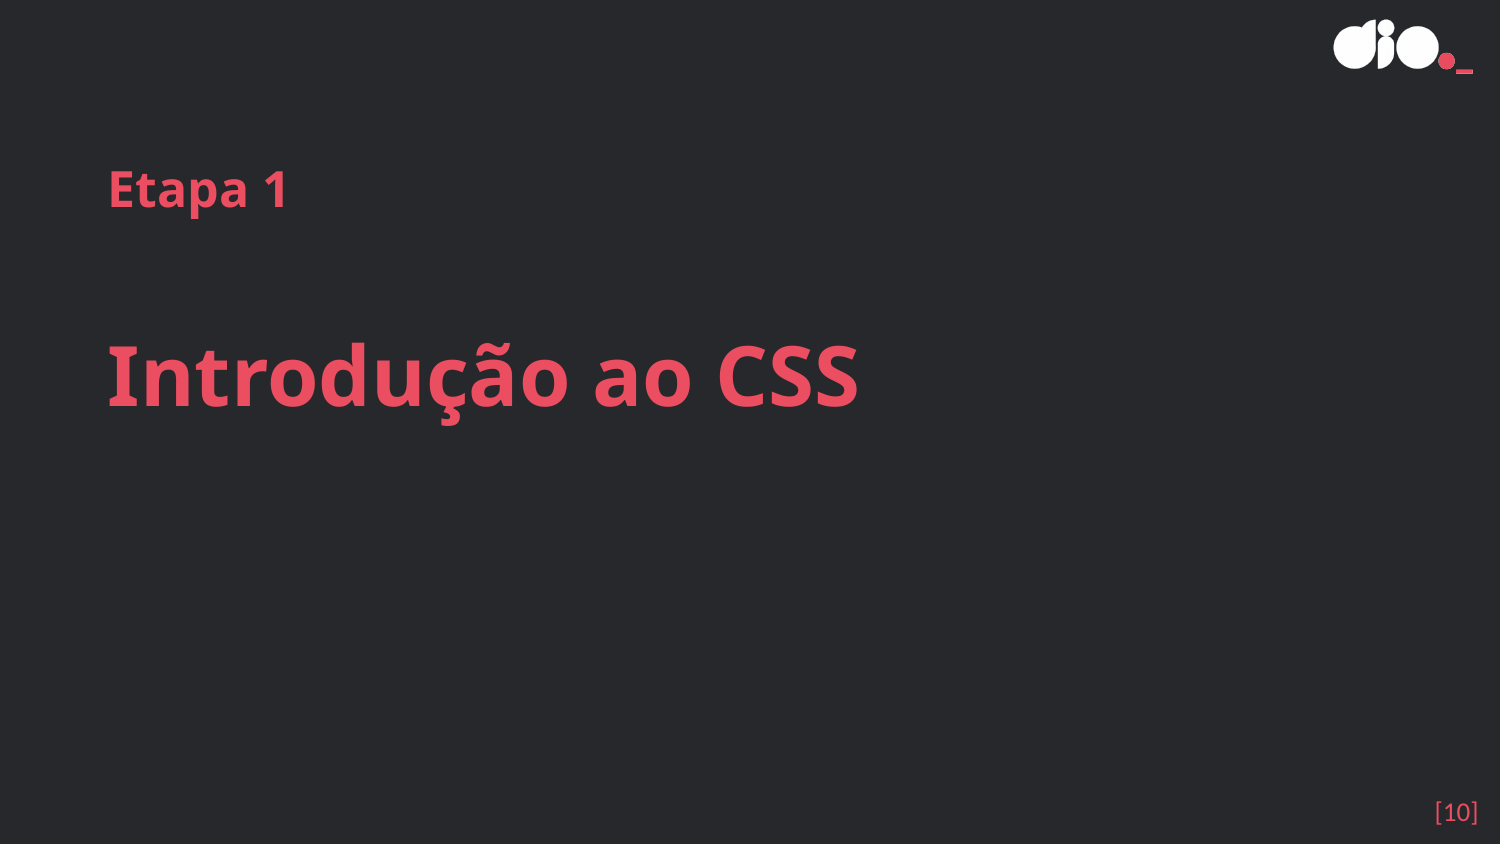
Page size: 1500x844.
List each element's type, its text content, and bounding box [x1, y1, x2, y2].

text_box Etapa 1 [92, 142, 1309, 223]
picture [1332, 19, 1474, 75]
slide_number [10] [1403, 779, 1494, 844]
text_box Introdução ao CSS [92, 292, 1309, 558]
